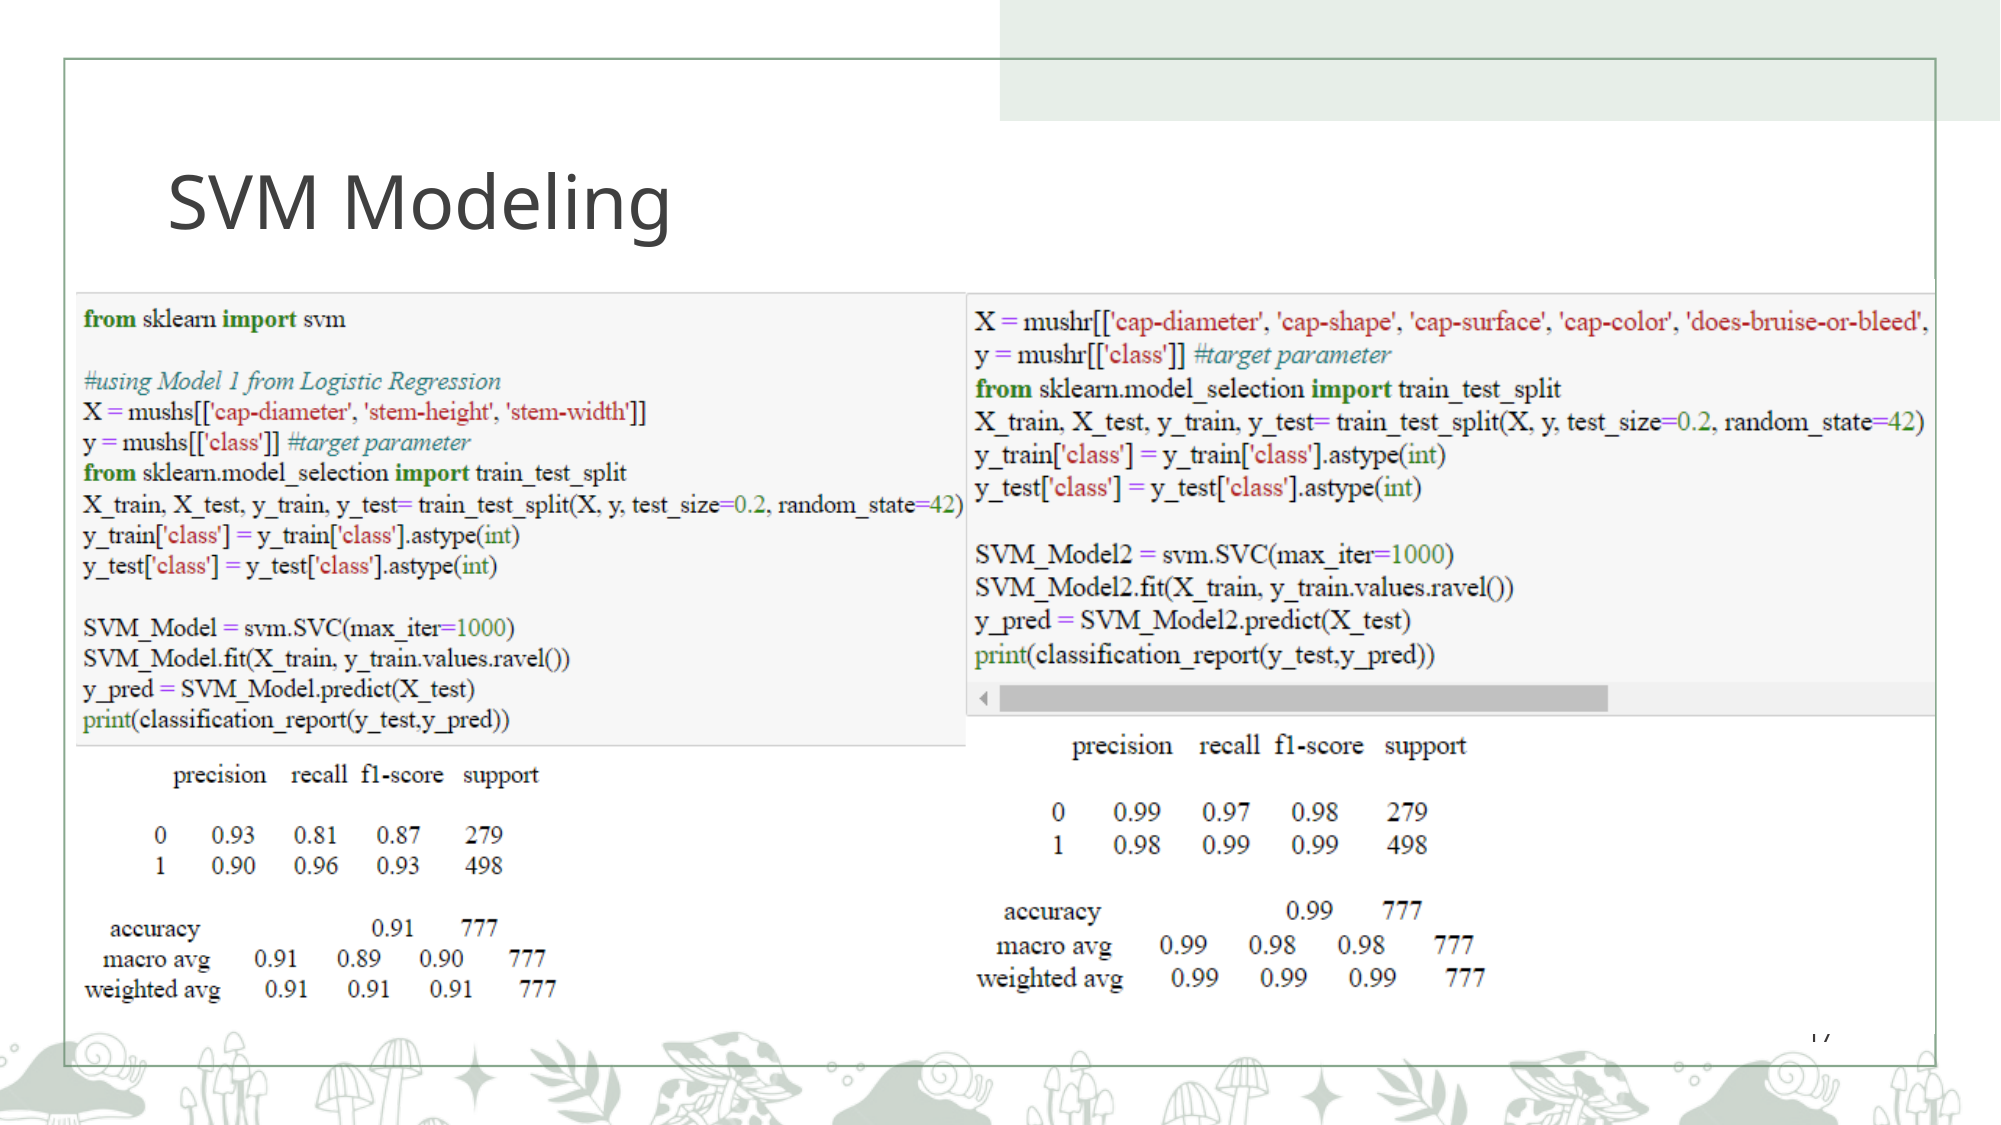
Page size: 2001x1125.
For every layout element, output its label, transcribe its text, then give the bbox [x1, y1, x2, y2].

title SVM Modeling [152, 79, 1878, 288]
picture [0, 268, 2000, 1125]
